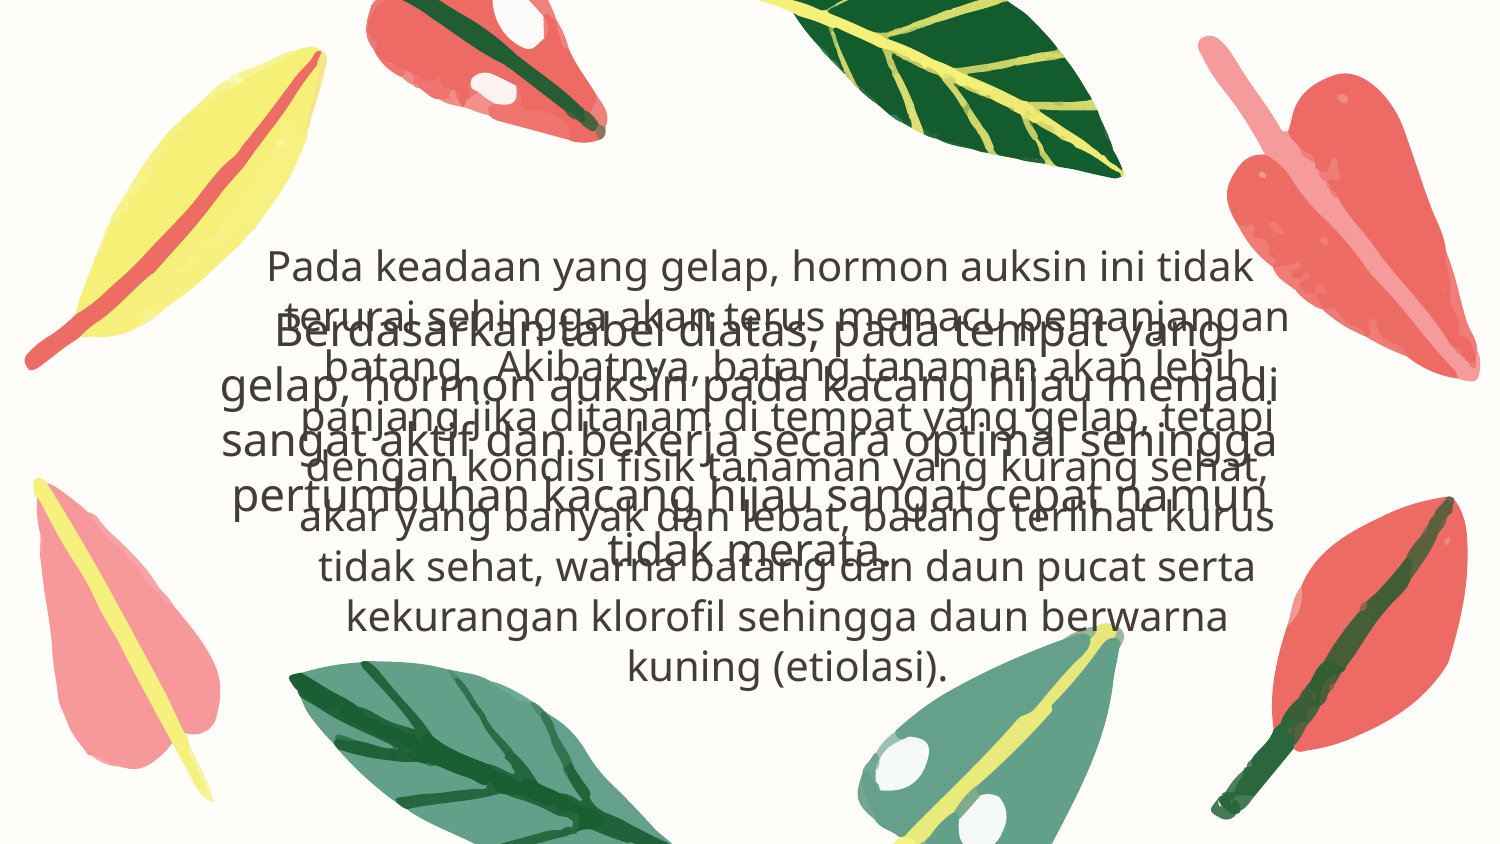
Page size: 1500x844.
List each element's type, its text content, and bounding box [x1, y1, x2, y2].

text_box Pada keadaan yang gelap, hormon auksin ini tidak terurai sehingga akan terus memacu pemanjangan batang. Akibatnya, batang tanaman akan lebih panjang jika ditanam di tempat yang gelap, tetapi dengan kondisi fisik tanaman yang kurang sehat, akar yang banyak dan lebat, batang terlihat kurus tidak sehat, warna batang dan daun pucat serta kekurangan klorofil sehingga daun berwarna kuning (etiolasi). [191, 224, 1309, 422]
subtitle Berdasarkan tabel diatas, pada tempat yang gelap, hormon auksin pada kacang hijau menjadi sangat aktif dan bekerja secara optimal sehingga pertumbuhan kacang hijau sangat cepat namun tidak merata. [201, 422, 1299, 483]
